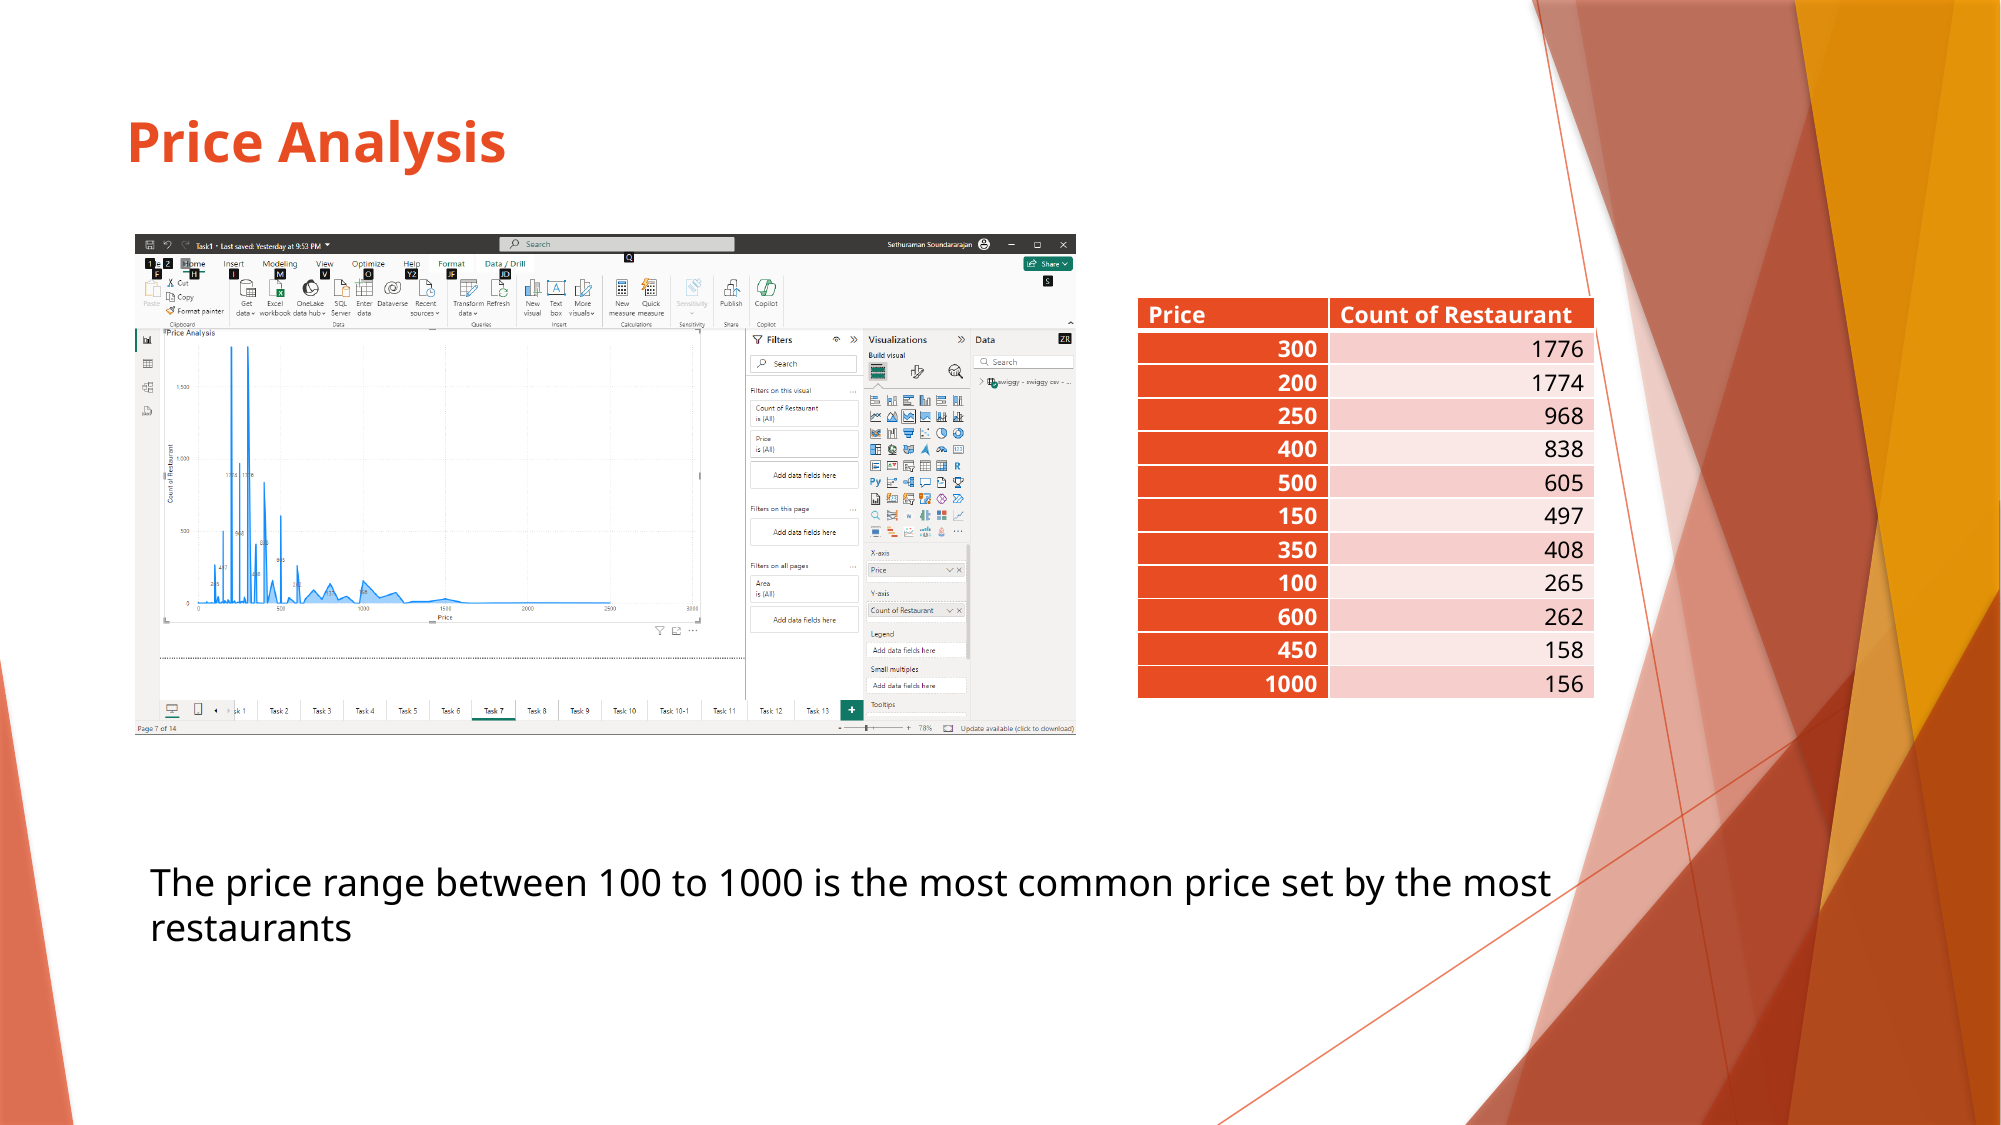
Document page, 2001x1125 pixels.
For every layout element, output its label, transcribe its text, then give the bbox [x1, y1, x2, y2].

table_header Price [1138, 298, 1328, 328]
table_cell 158 [1330, 633, 1594, 665]
table_cell 156 [1330, 666, 1594, 698]
table_cell 400 [1138, 432, 1328, 464]
table_cell 1776 [1330, 333, 1594, 363]
table_cell 100 [1138, 566, 1328, 598]
table_cell 150 [1138, 499, 1328, 531]
table_cell 450 [1138, 633, 1328, 665]
table_cell 600 [1138, 599, 1328, 631]
table_cell 1000 [1138, 666, 1328, 698]
table_cell 968 [1330, 399, 1594, 430]
table_cell 350 [1138, 533, 1328, 564]
title Price Analysis [111, 99, 1522, 317]
table_cell 497 [1330, 499, 1594, 531]
text_box The price range between 100 to 1000 is the most common price set by the most restaurants [135, 851, 1673, 957]
table_cell 500 [1138, 466, 1328, 497]
table_cell 408 [1330, 533, 1594, 564]
table_cell 300 [1138, 333, 1328, 363]
table_cell 838 [1330, 432, 1594, 464]
table_cell 200 [1138, 365, 1328, 397]
table_cell 250 [1138, 399, 1328, 430]
table_cell 262 [1330, 599, 1594, 631]
picture [134, 233, 1077, 736]
table_header Count of Restaurant [1330, 298, 1594, 328]
table_cell 1774 [1330, 365, 1594, 397]
table_cell 265 [1330, 566, 1594, 598]
table_cell 605 [1330, 466, 1594, 497]
